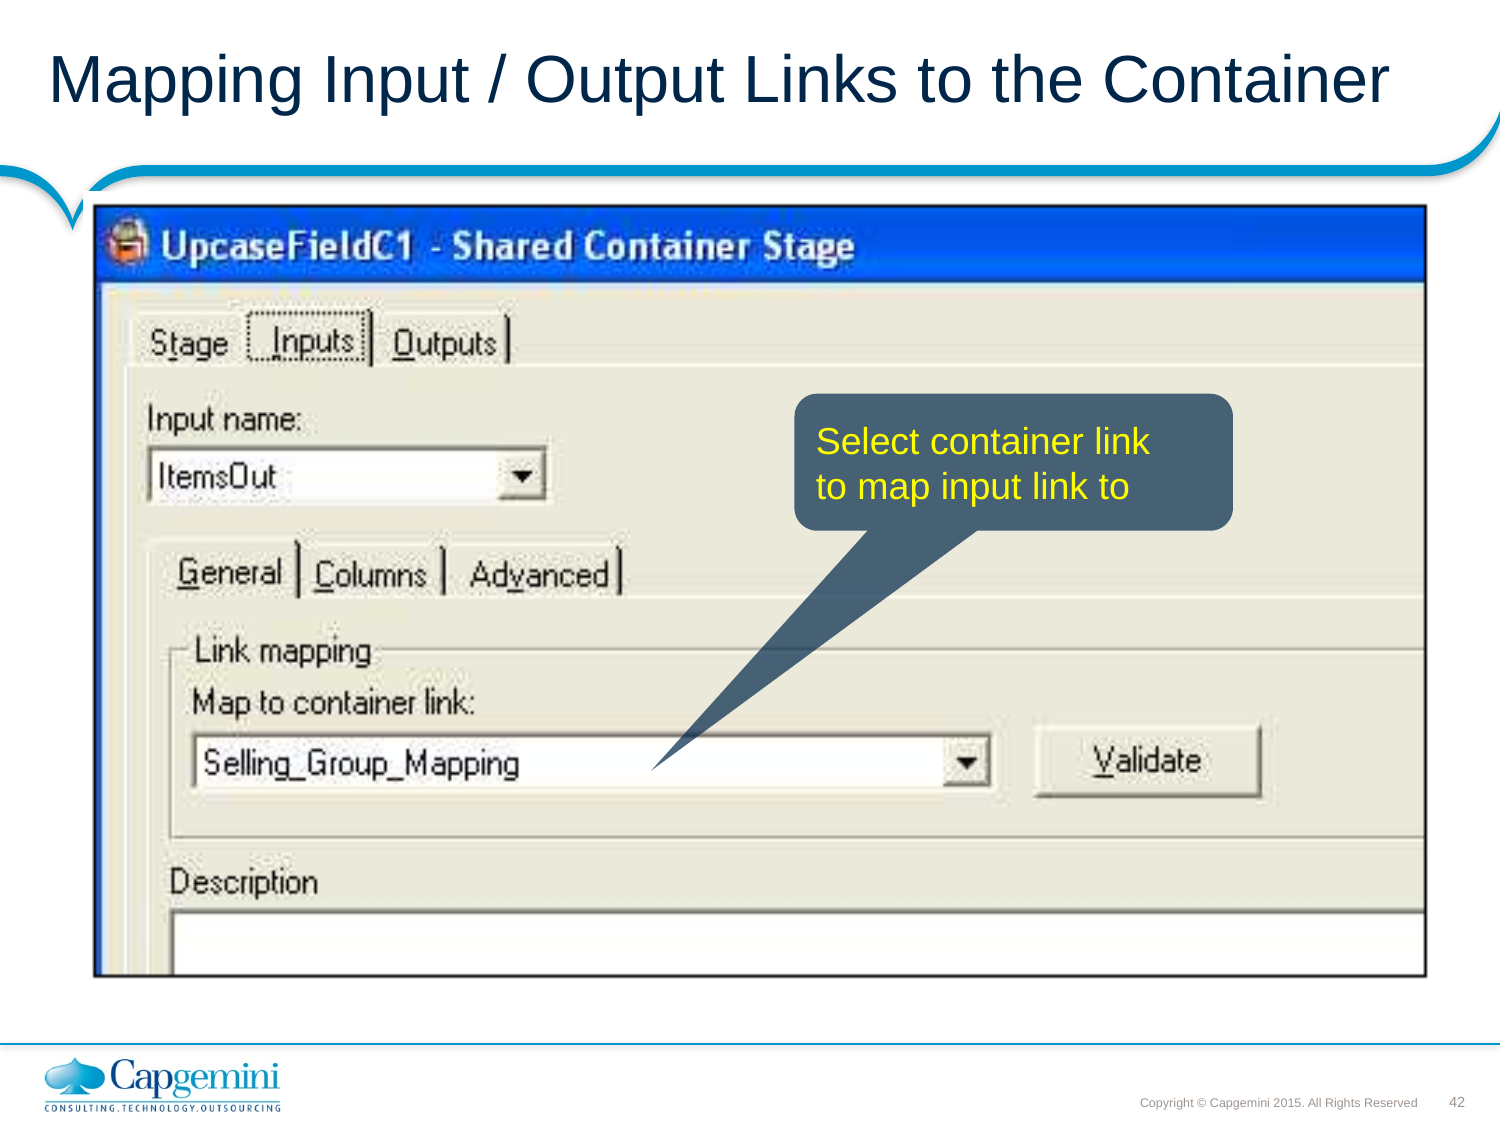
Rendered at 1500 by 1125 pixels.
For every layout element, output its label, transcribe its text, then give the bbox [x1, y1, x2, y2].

picture [82, 190, 1439, 994]
title Mapping Input / Output Links to the Container [0, 0, 1500, 165]
picture [44, 1056, 281, 1113]
